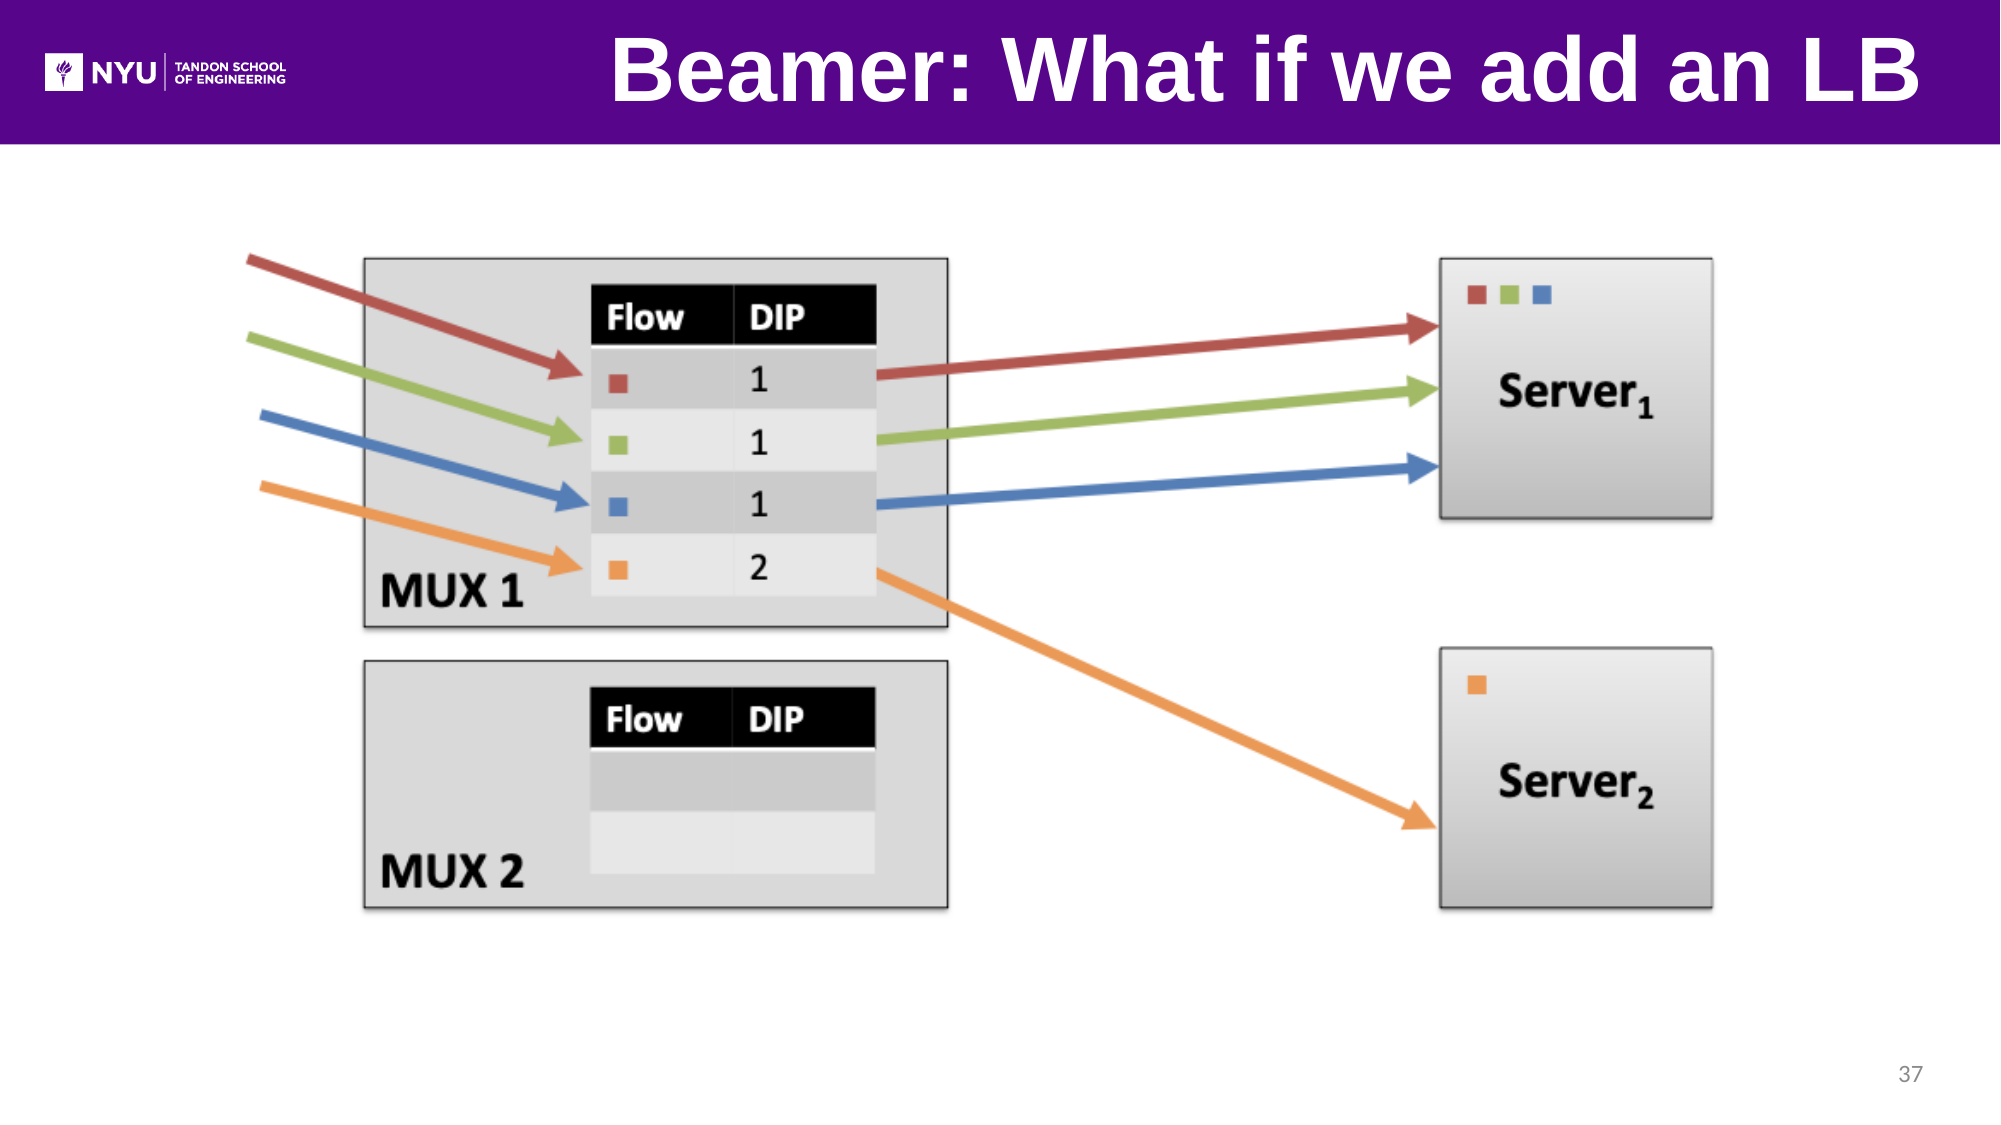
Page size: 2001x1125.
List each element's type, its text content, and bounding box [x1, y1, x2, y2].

slide_number 37 [1488, 1042, 1939, 1103]
picture [45, 53, 286, 91]
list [190, 183, 1810, 1018]
title Beamer: What if we add an LB [290, 12, 1939, 132]
